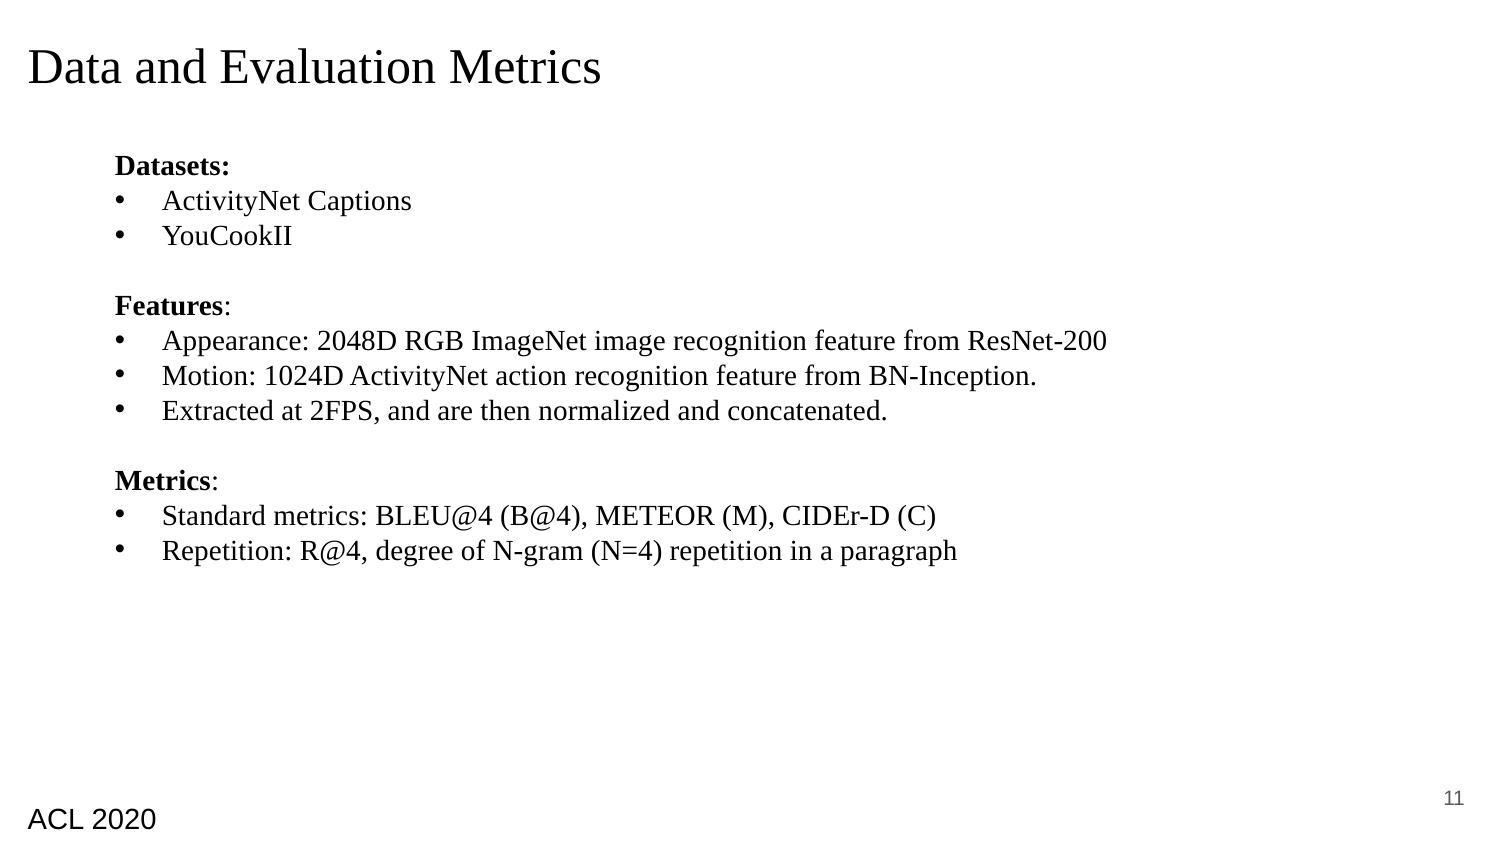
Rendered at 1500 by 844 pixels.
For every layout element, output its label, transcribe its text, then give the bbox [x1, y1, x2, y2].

slide_number 10 [1389, 764, 1480, 830]
text_box Data and Evaluation Metrics [12, 18, 637, 95]
text_box ACL 2020 [12, 784, 321, 834]
text_box Datasets: ActivityNet Captions YouCookII Features: Appearance: 2048D RGB ImageNet image recognition feature from ResNet-200 Motion: 1024D ActivityNet action recognition feature from BN-Inception. Extracted at 2FPS, and are then normalized and concatenated. Metrics: Standard metrics: BLEU@4 (B@4), METEOR (M), CIDEr-D (C) Repetition: R@4, degree of N-gram (N=4) repetition in a paragraph [100, 139, 1384, 574]
